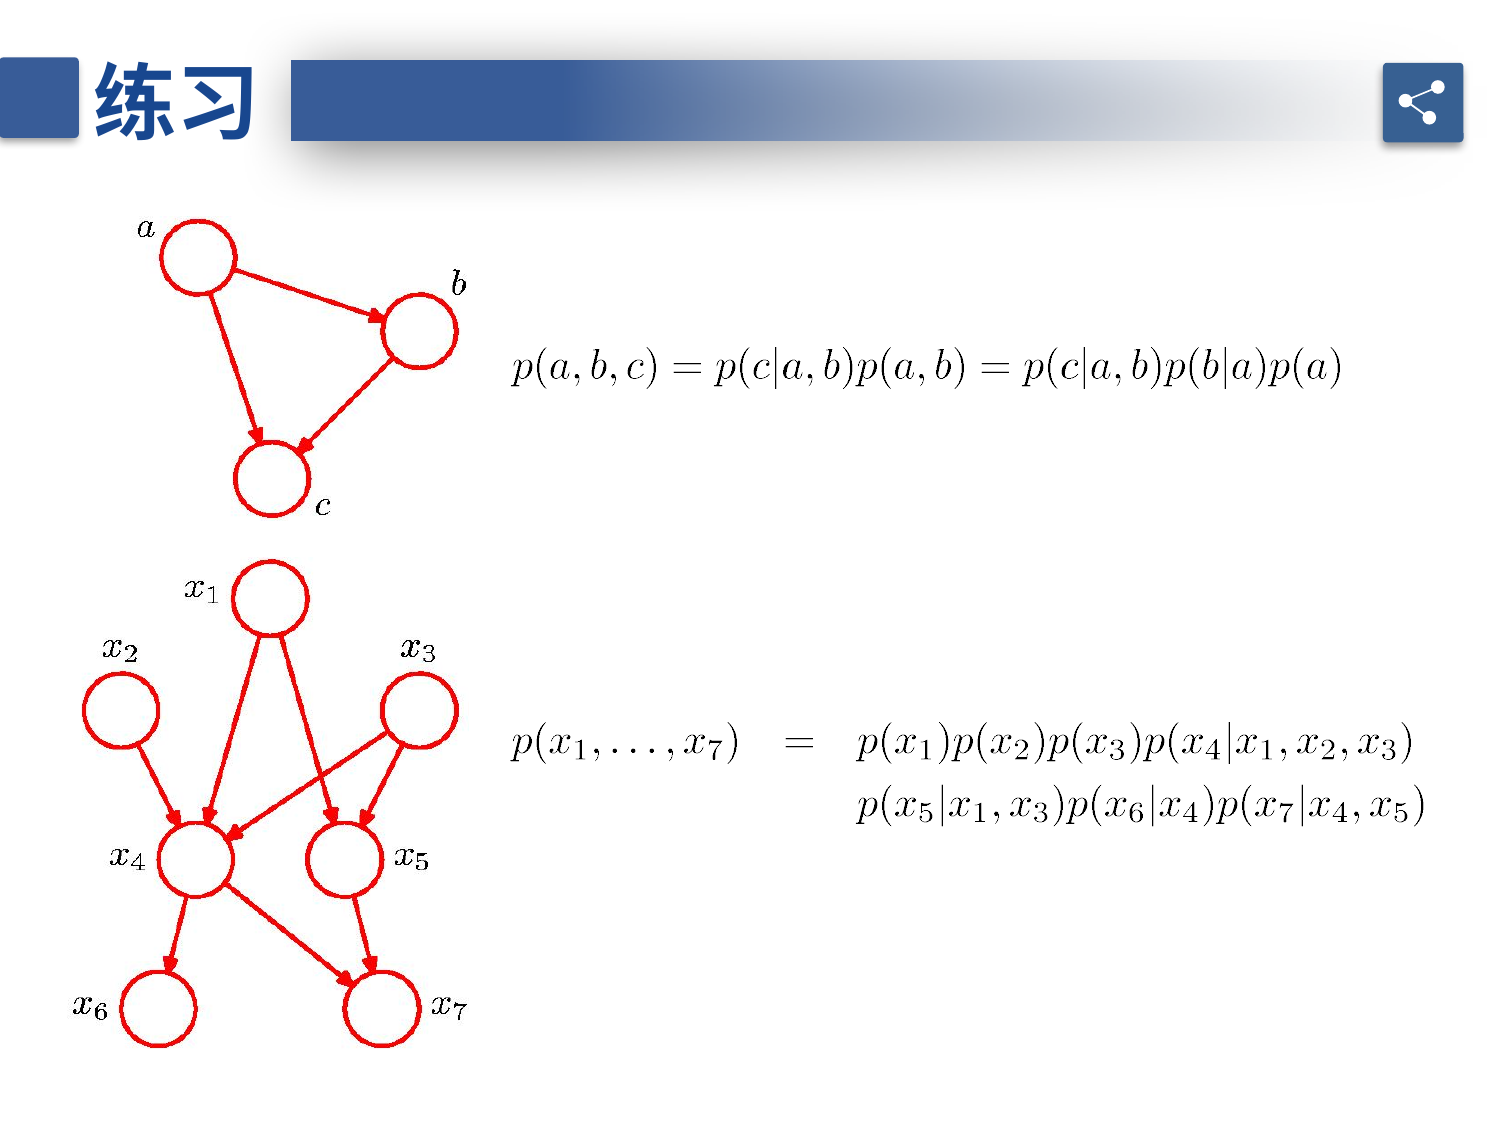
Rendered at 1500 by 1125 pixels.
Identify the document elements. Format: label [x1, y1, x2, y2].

picture [507, 720, 1425, 830]
picture [507, 345, 1342, 393]
text_box [0, 42, 1464, 159]
picture [131, 216, 469, 522]
picture [66, 557, 469, 1053]
